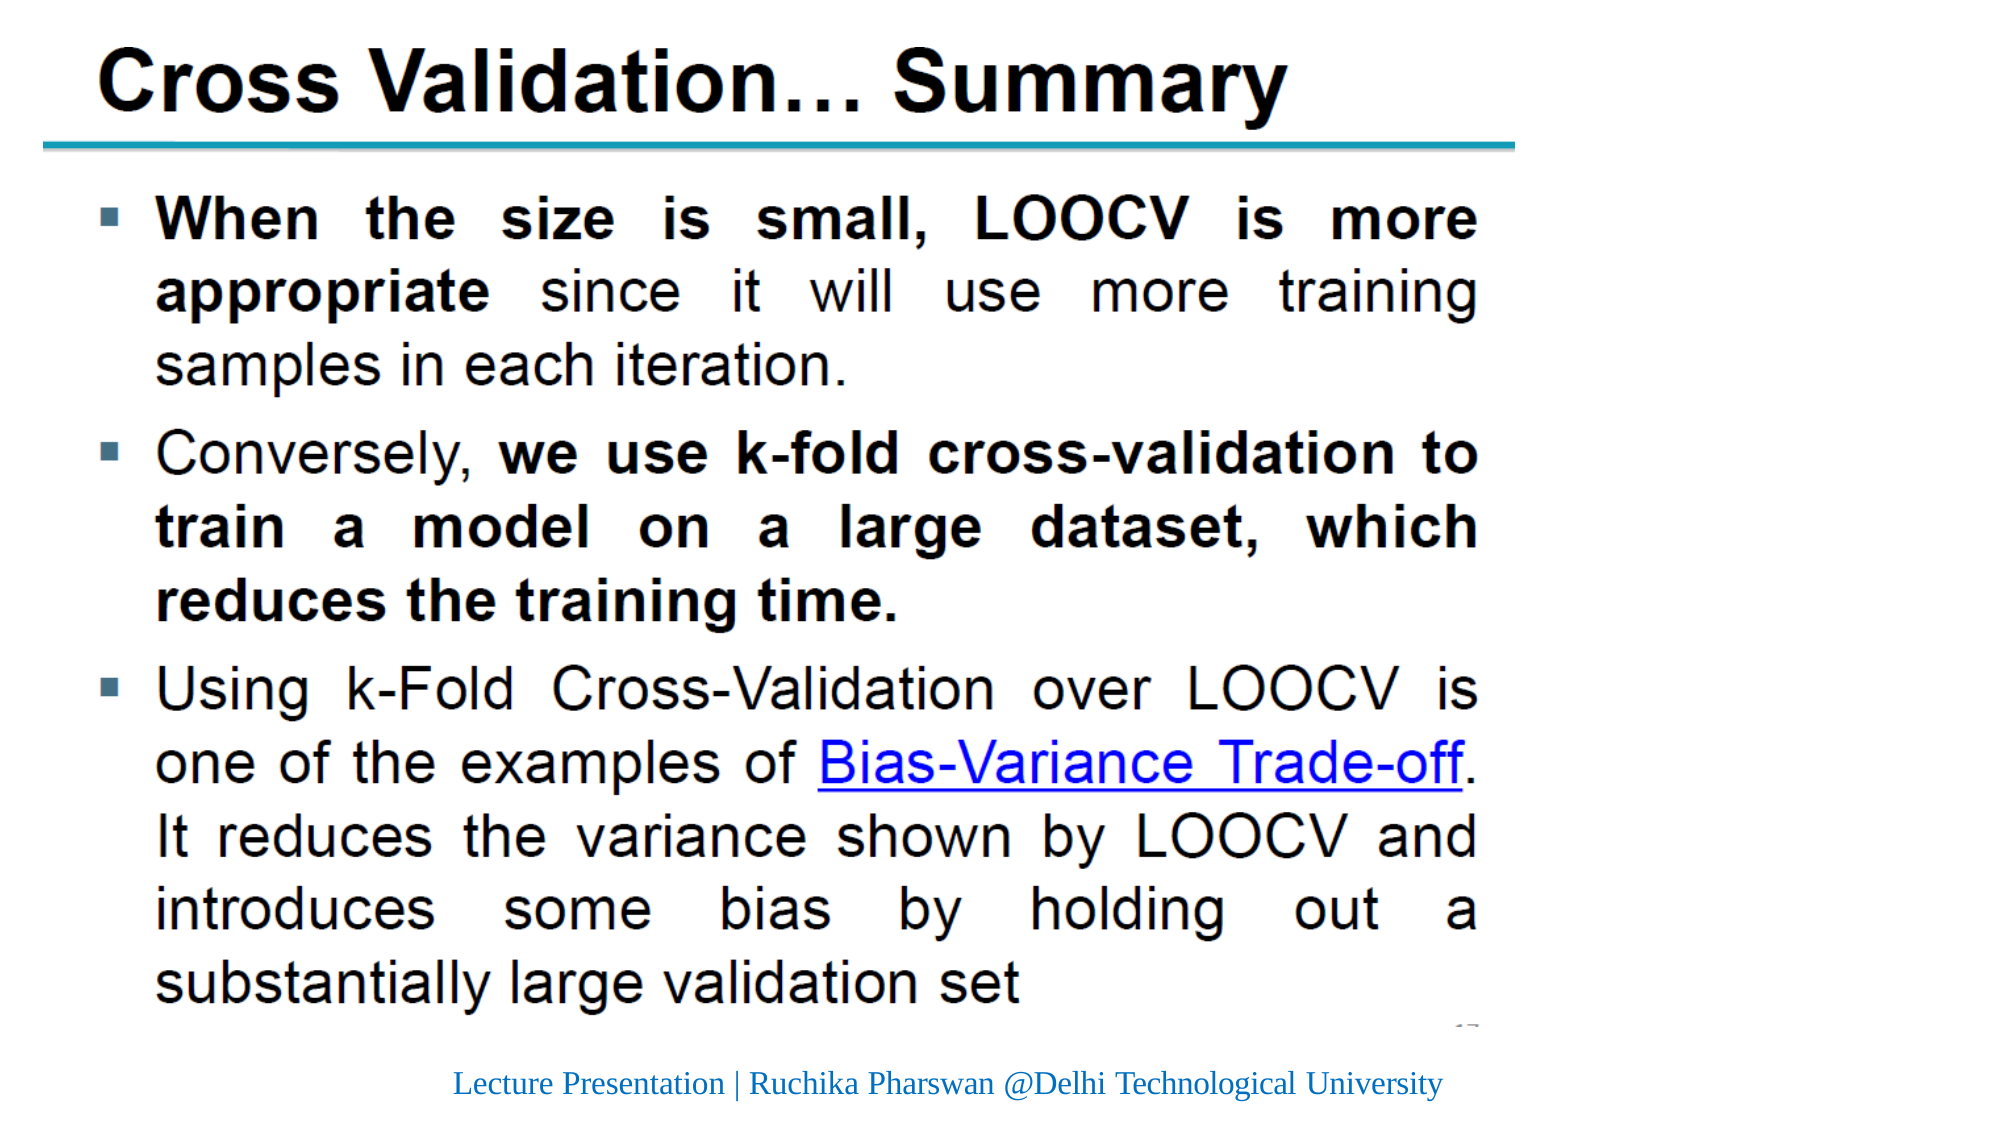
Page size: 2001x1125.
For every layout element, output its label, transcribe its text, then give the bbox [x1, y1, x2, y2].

footer Lecture Presentation | Ruchika Pharswan @Delhi Technological University [450, 1062, 1450, 1125]
picture [43, 47, 1516, 1027]
